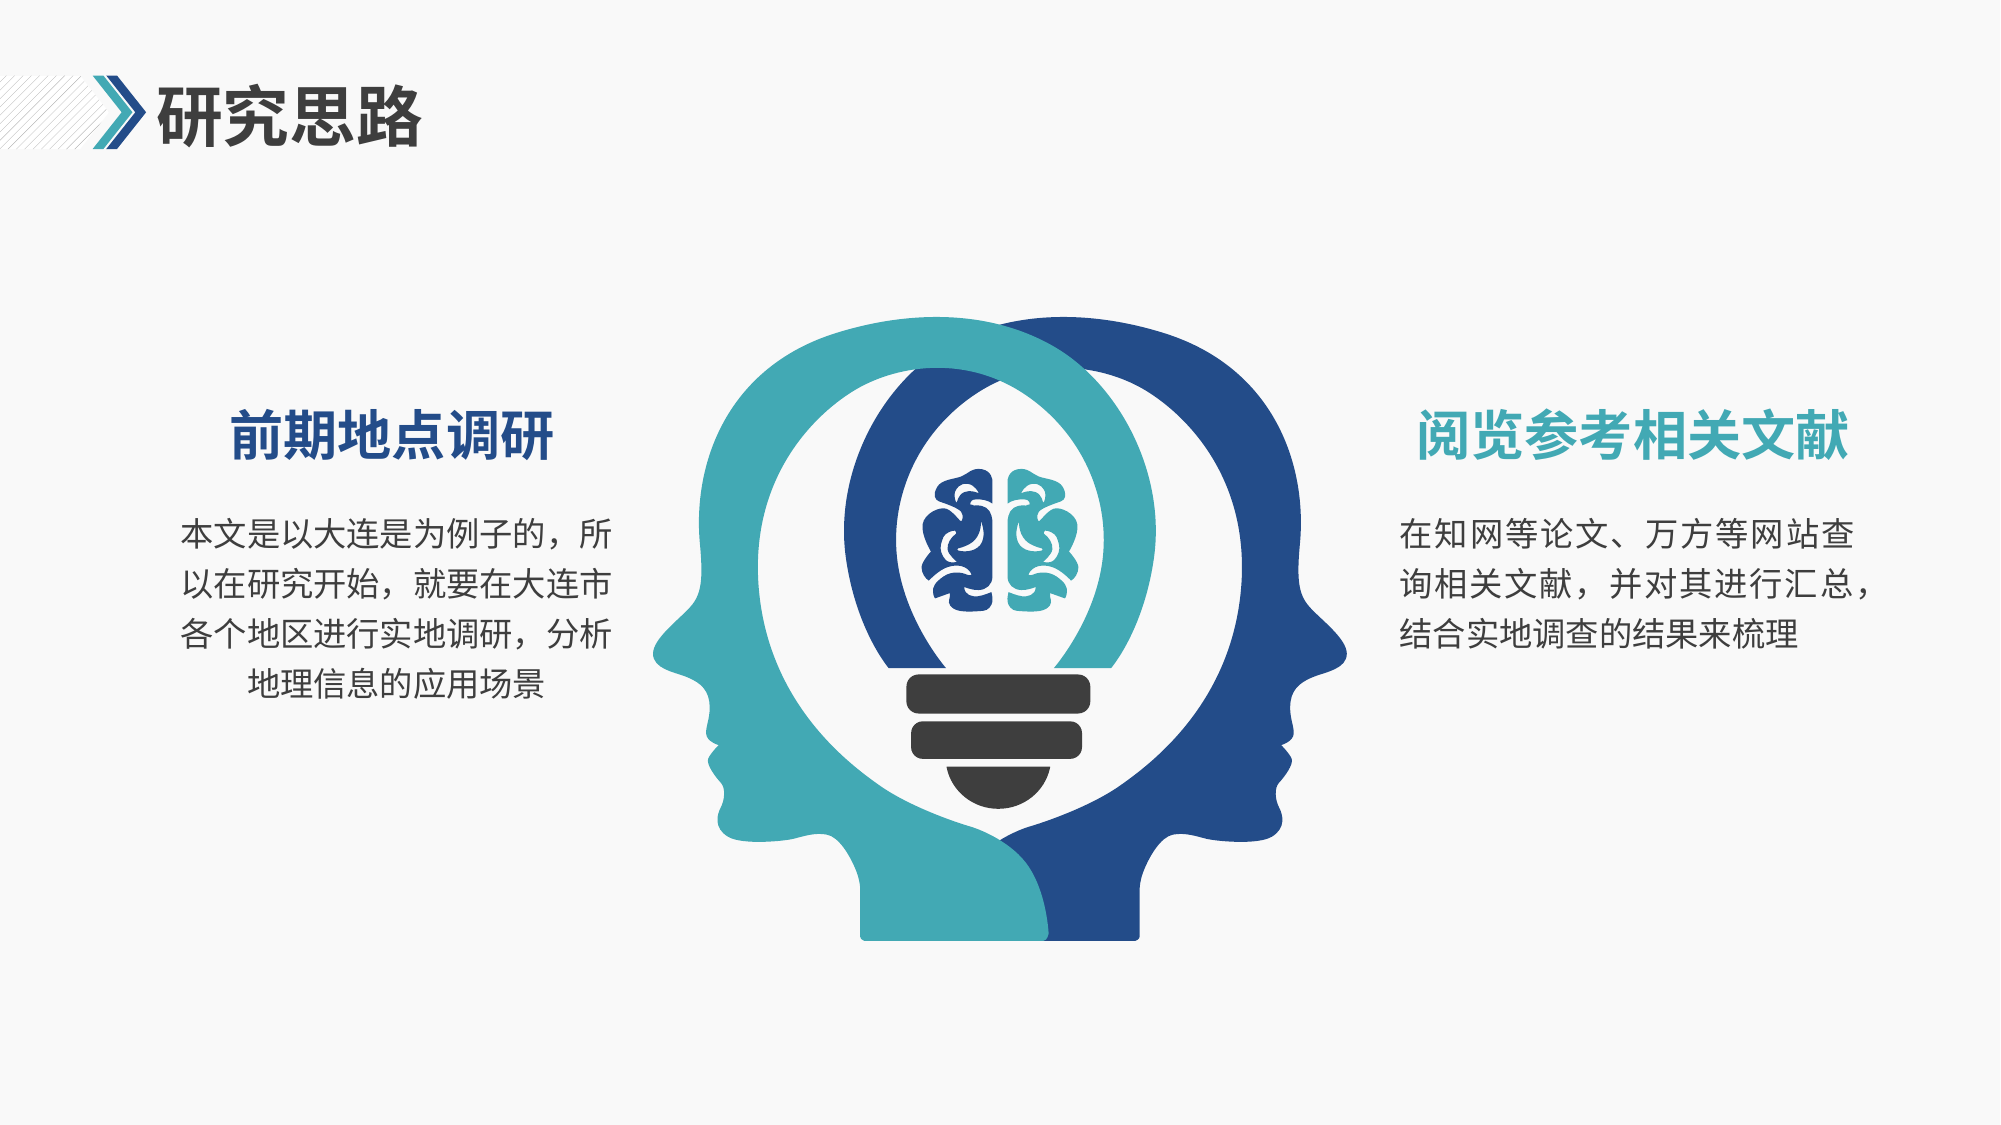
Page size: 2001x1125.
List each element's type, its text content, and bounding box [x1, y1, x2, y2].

text_box 本文是以大连是为例子的，所以在研究开始，就要在大连市各个地区进行实地调研，分析地理信息的应用场景 [167, 502, 627, 703]
title 研究思路 [140, 82, 882, 158]
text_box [652, 308, 1348, 941]
text_box 在知网等论文、万方等网站查询相关文献，并对其进行汇总，结合实地调查的结果来梳理 [1399, 502, 1856, 653]
text_box 前期地点调研 [207, 401, 577, 467]
text_box 阅览参考相关文献 [1399, 401, 1851, 467]
